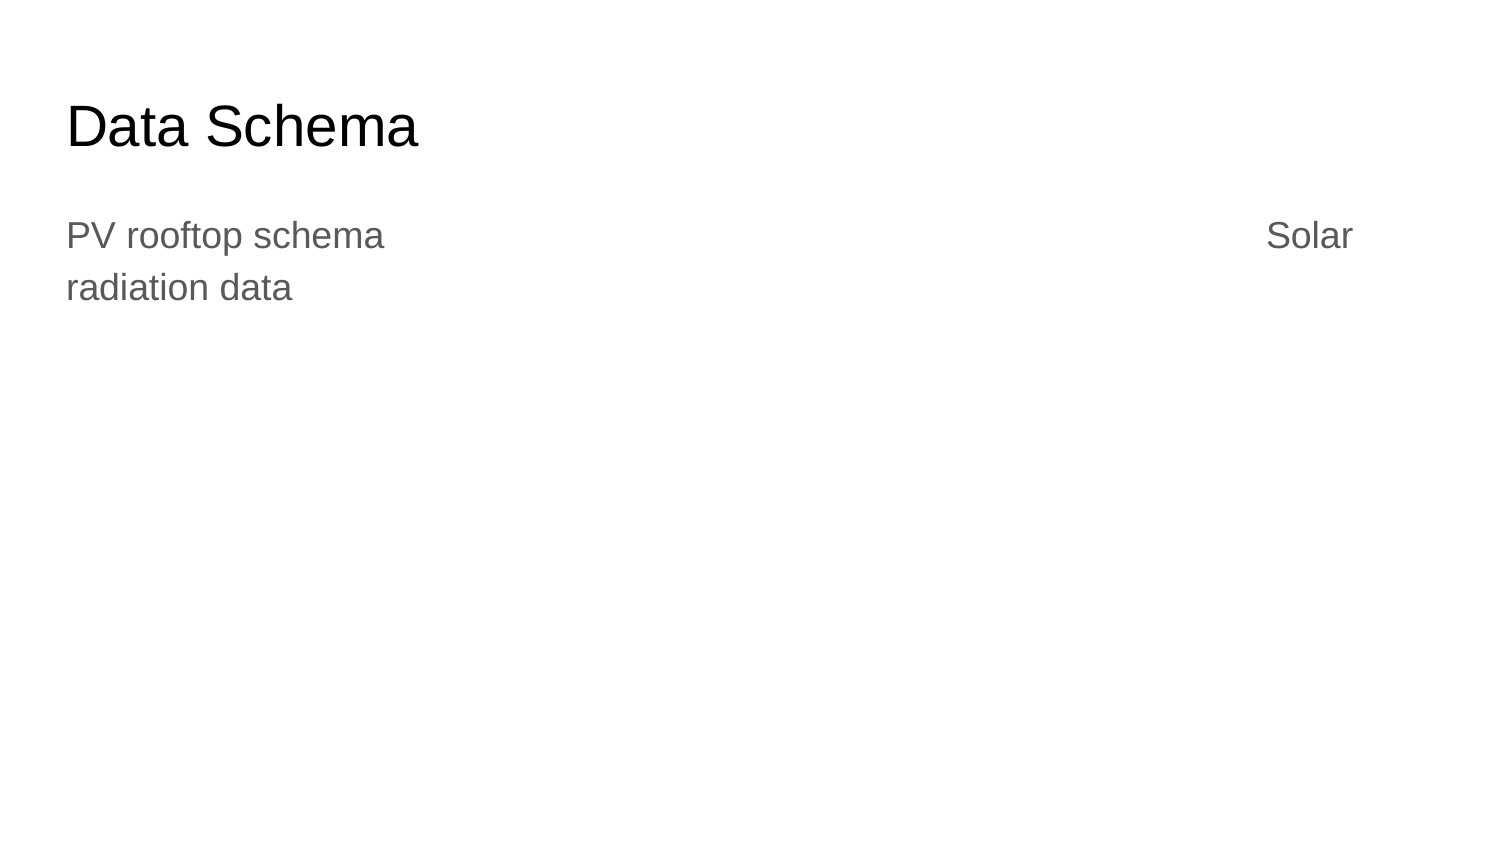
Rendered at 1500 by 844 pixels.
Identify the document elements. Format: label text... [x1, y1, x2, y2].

list PV rooftop schema Solar radiation data [51, 189, 1449, 750]
title Data Schema [51, 72, 1449, 167]
